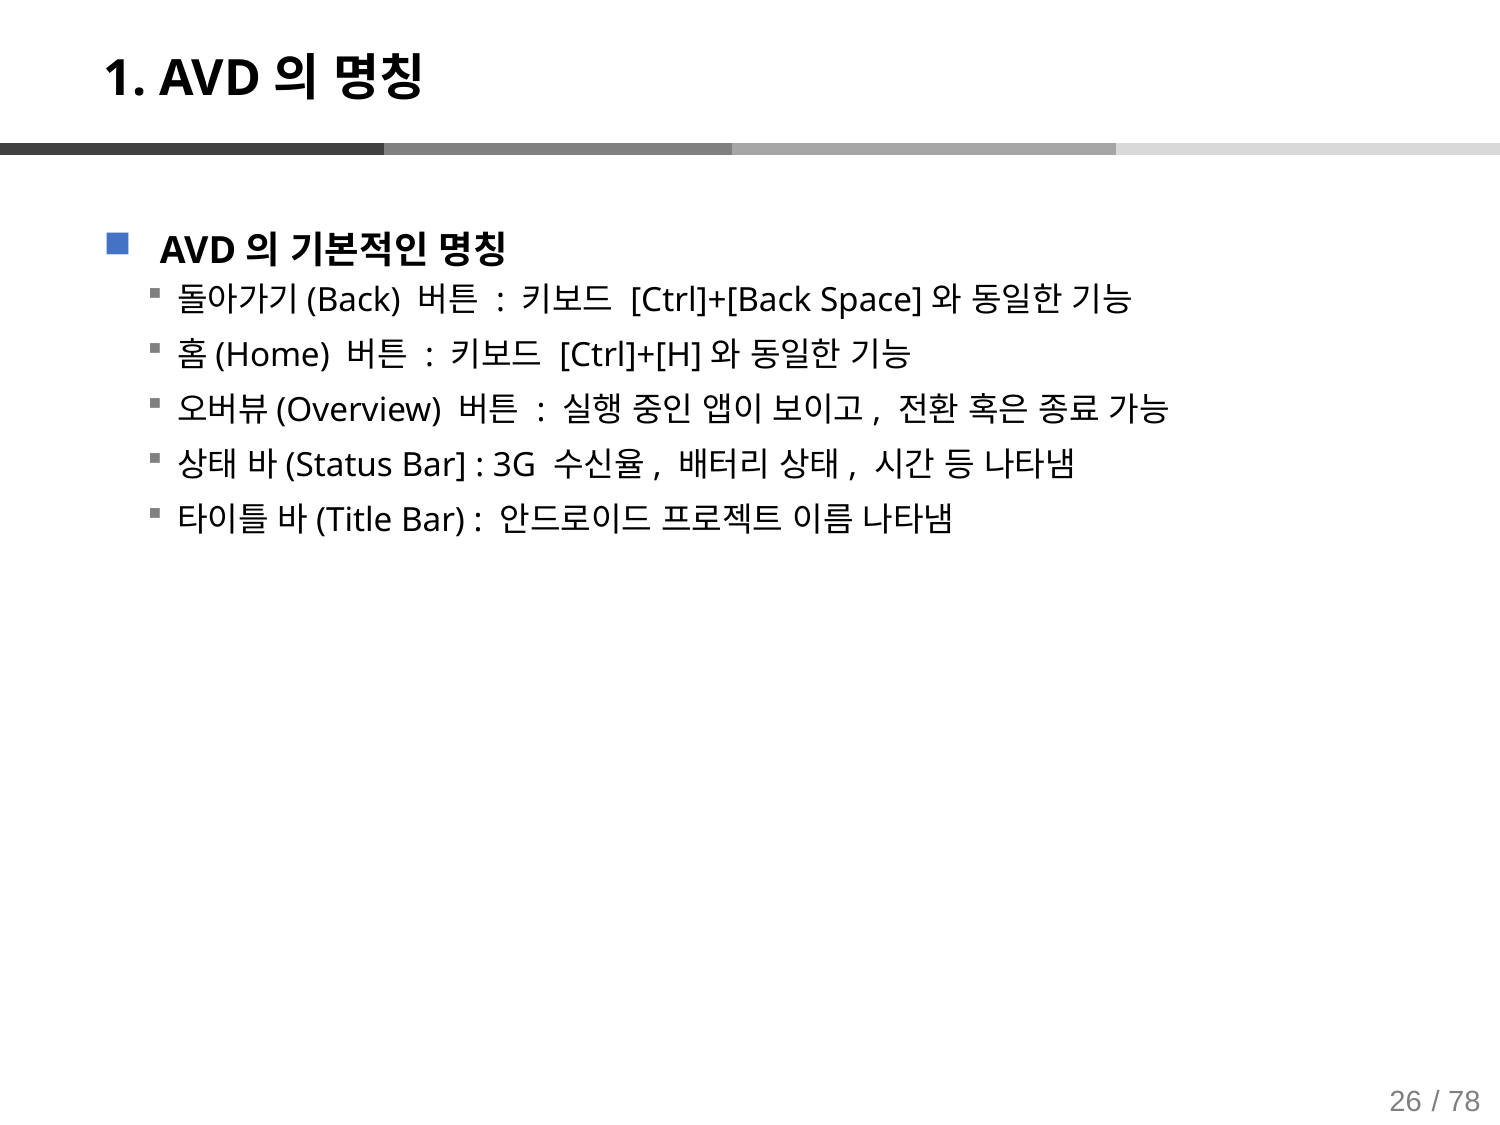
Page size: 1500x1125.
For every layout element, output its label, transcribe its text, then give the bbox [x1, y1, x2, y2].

list AVD의 기본적인 명칭 돌아가기(Back) 버튼 : 키보드 [Ctrl]+[Back Space]와 동일한 기능 홈(Home) 버튼 : 키보드 [Ctrl]+[H]와 동일한 기능 오버뷰(Overview) 버튼 : 실행 중인 앱이 보이고, 전환 혹은 종료 가능 상태 바(Status Bar] : 3G 수신율, 배터리 상태, 시간 등 나타냄 타이틀 바(Title Bar) : 안드로이드 프로젝트 이름 나타냄 [88, 196, 1436, 1083]
title 1. AVD의 명칭 [88, 30, 1211, 121]
